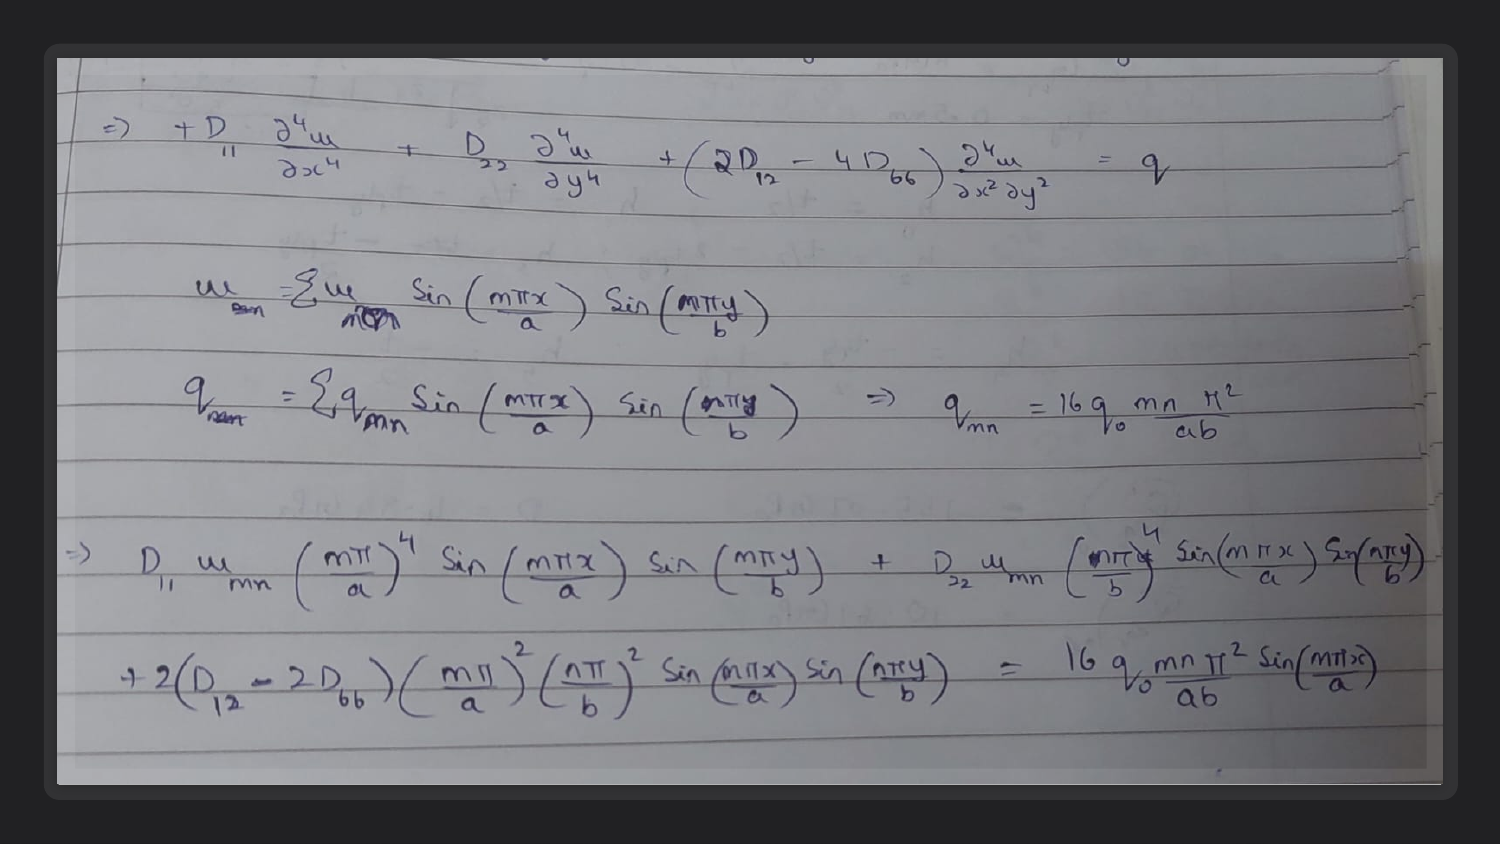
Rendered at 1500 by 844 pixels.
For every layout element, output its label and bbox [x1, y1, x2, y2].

picture [57, 58, 1443, 784]
text_box [0, 0, 1500, 844]
